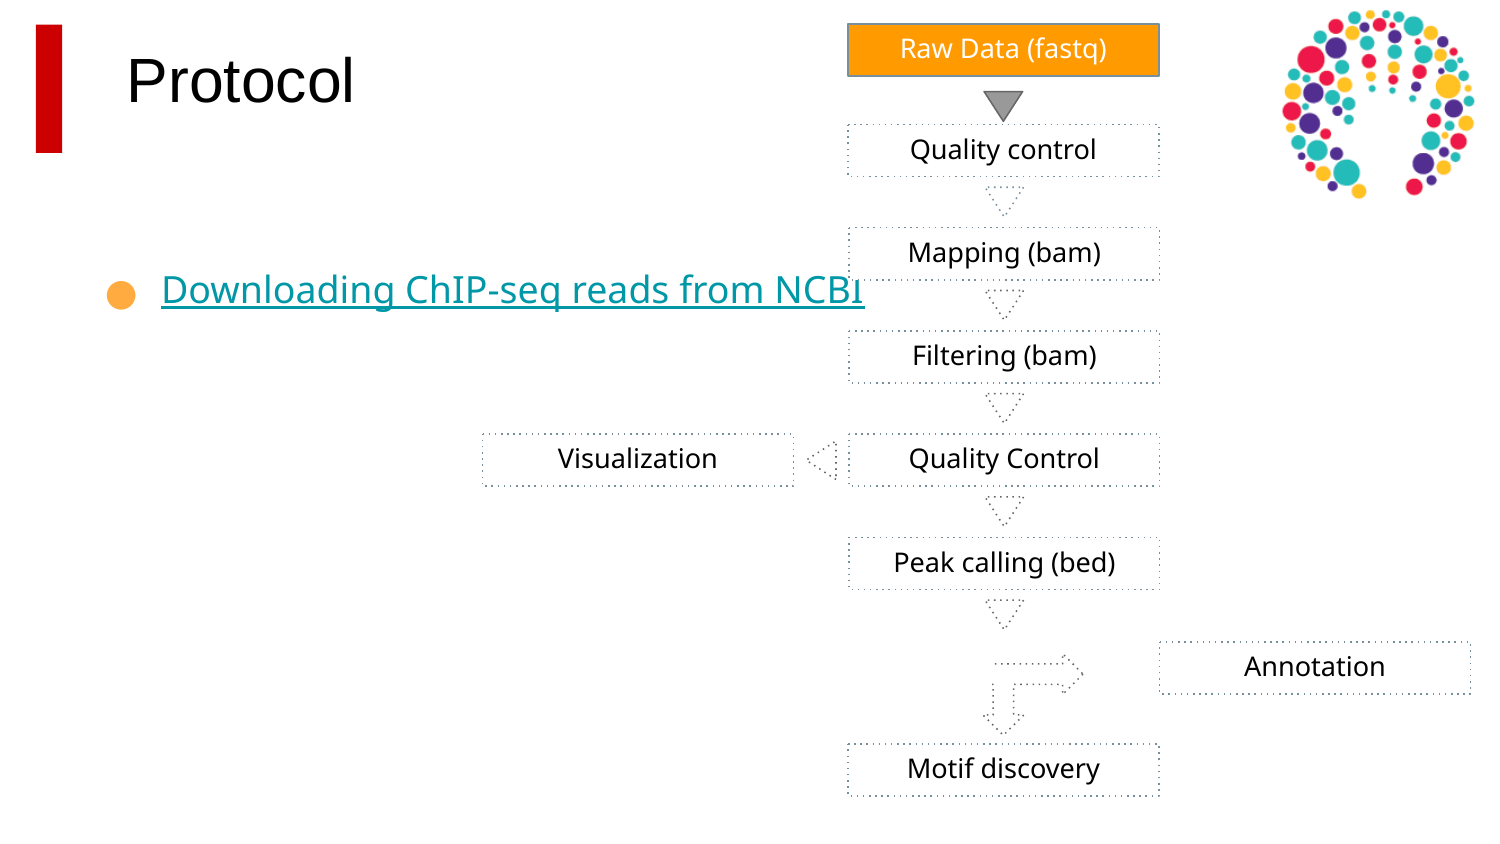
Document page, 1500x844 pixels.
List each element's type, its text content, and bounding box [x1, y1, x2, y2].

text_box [482, 23, 1471, 797]
list Downloading ChIP-seq reads from NCBI [71, 225, 477, 765]
picture [1277, 7, 1480, 220]
